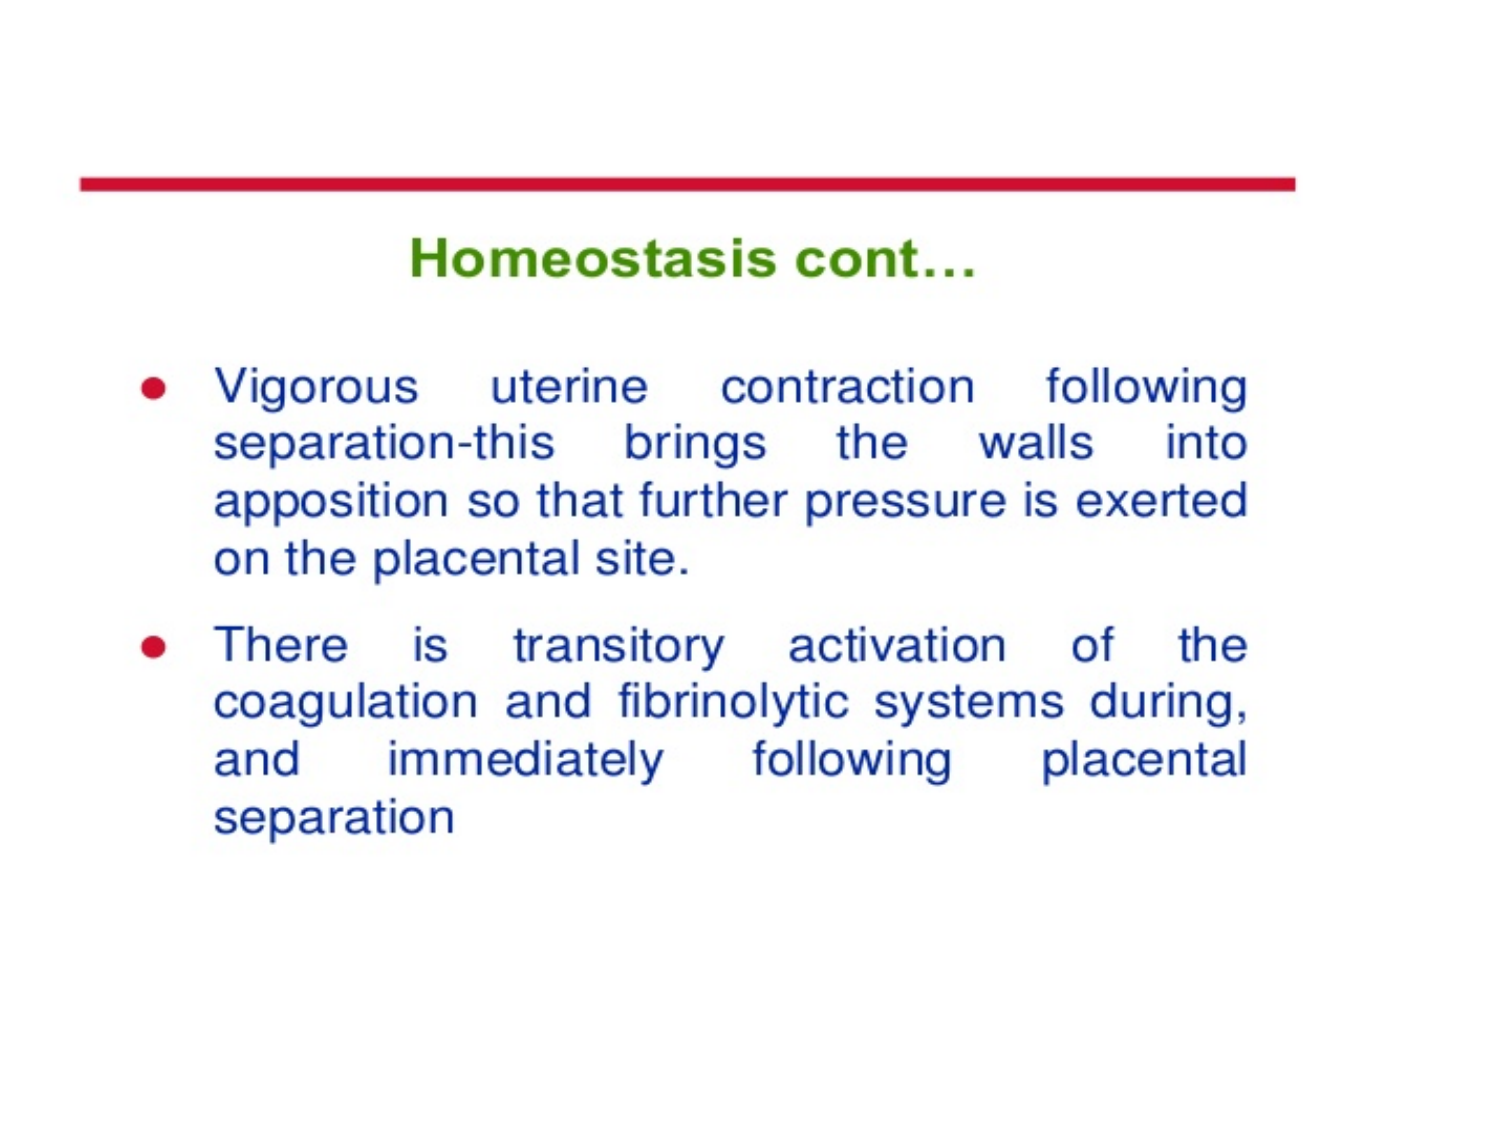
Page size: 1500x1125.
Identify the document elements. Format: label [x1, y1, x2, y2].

picture [25, 113, 1363, 1038]
